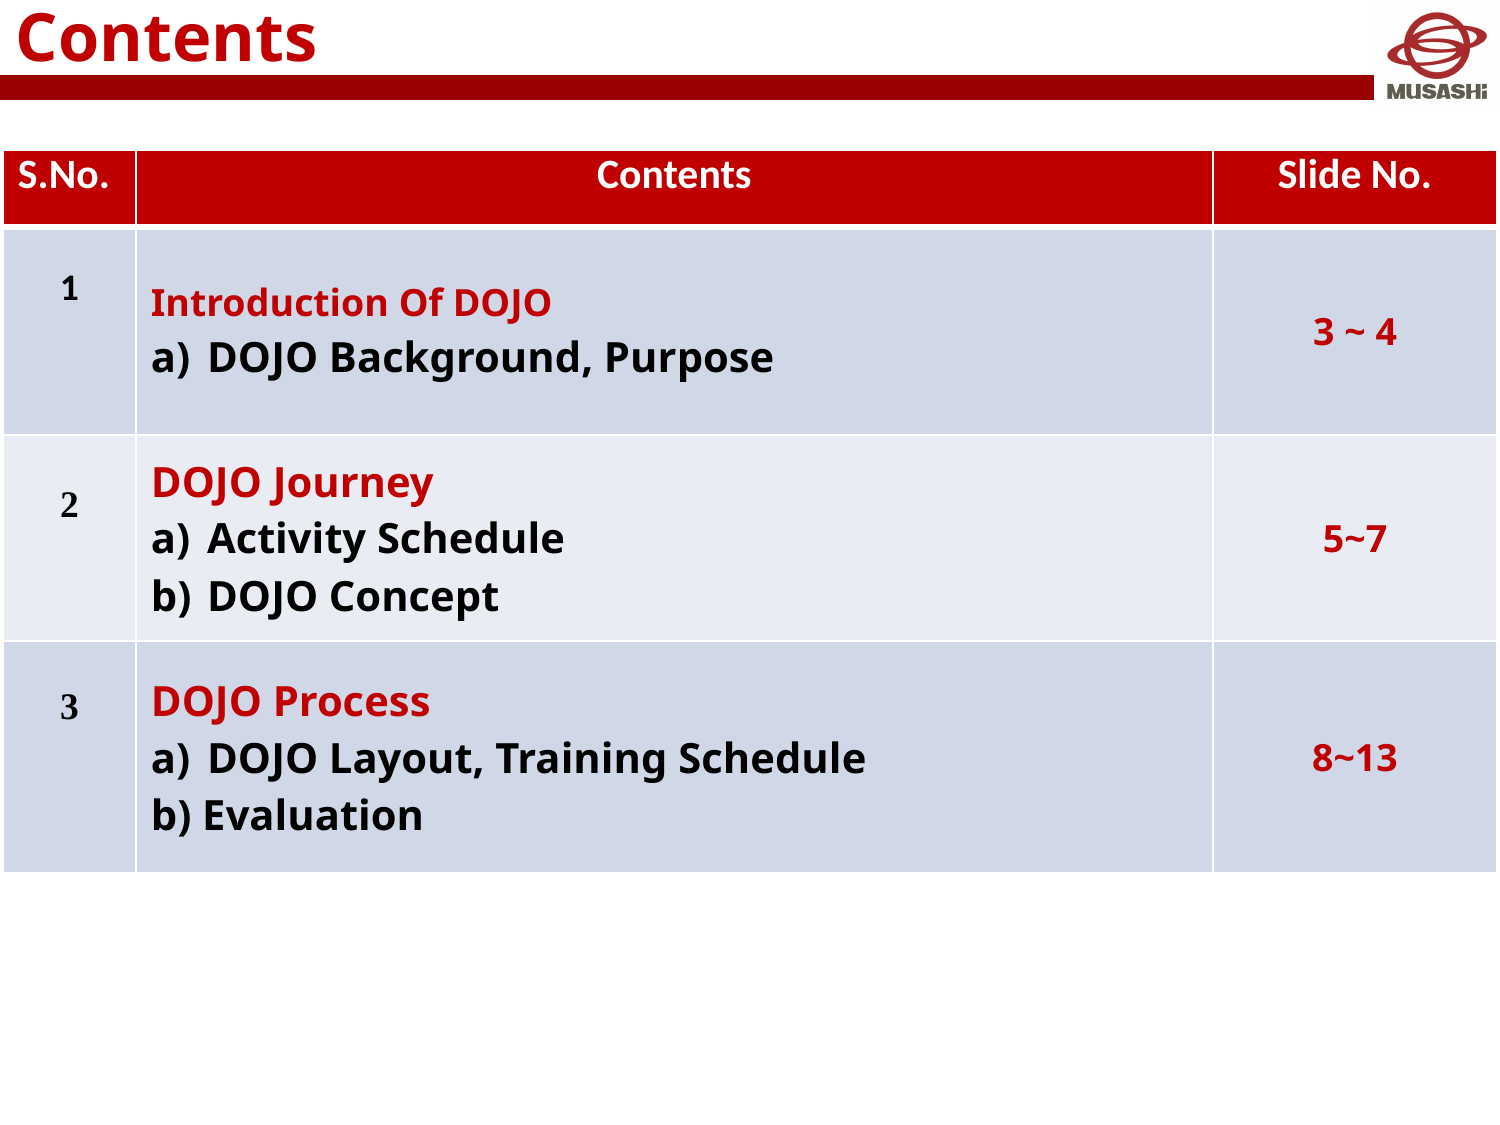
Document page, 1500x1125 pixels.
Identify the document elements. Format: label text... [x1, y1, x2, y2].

table_header S.No. [4, 151, 135, 224]
picture [1374, 0, 1500, 112]
table_cell 1 [4, 230, 135, 434]
table_header Slide No. [1214, 151, 1496, 224]
table_cell 8~13 [1214, 642, 1496, 872]
table_header Contents [137, 151, 1212, 224]
table_cell 2 [4, 436, 135, 640]
text_box Contents [0, 0, 333, 83]
table_cell 3 [4, 642, 135, 872]
table_cell 3 ~ 4 [1214, 230, 1496, 434]
table_cell Introduction Of DOJO DOJO Background, Purpose [137, 230, 1212, 434]
table_cell 5~7 [1214, 436, 1496, 640]
table_cell DOJO Journey Activity Schedule DOJO Concept [137, 436, 1212, 640]
table_cell DOJO Process DOJO Layout, Training Schedule b) Evaluation [137, 642, 1212, 872]
